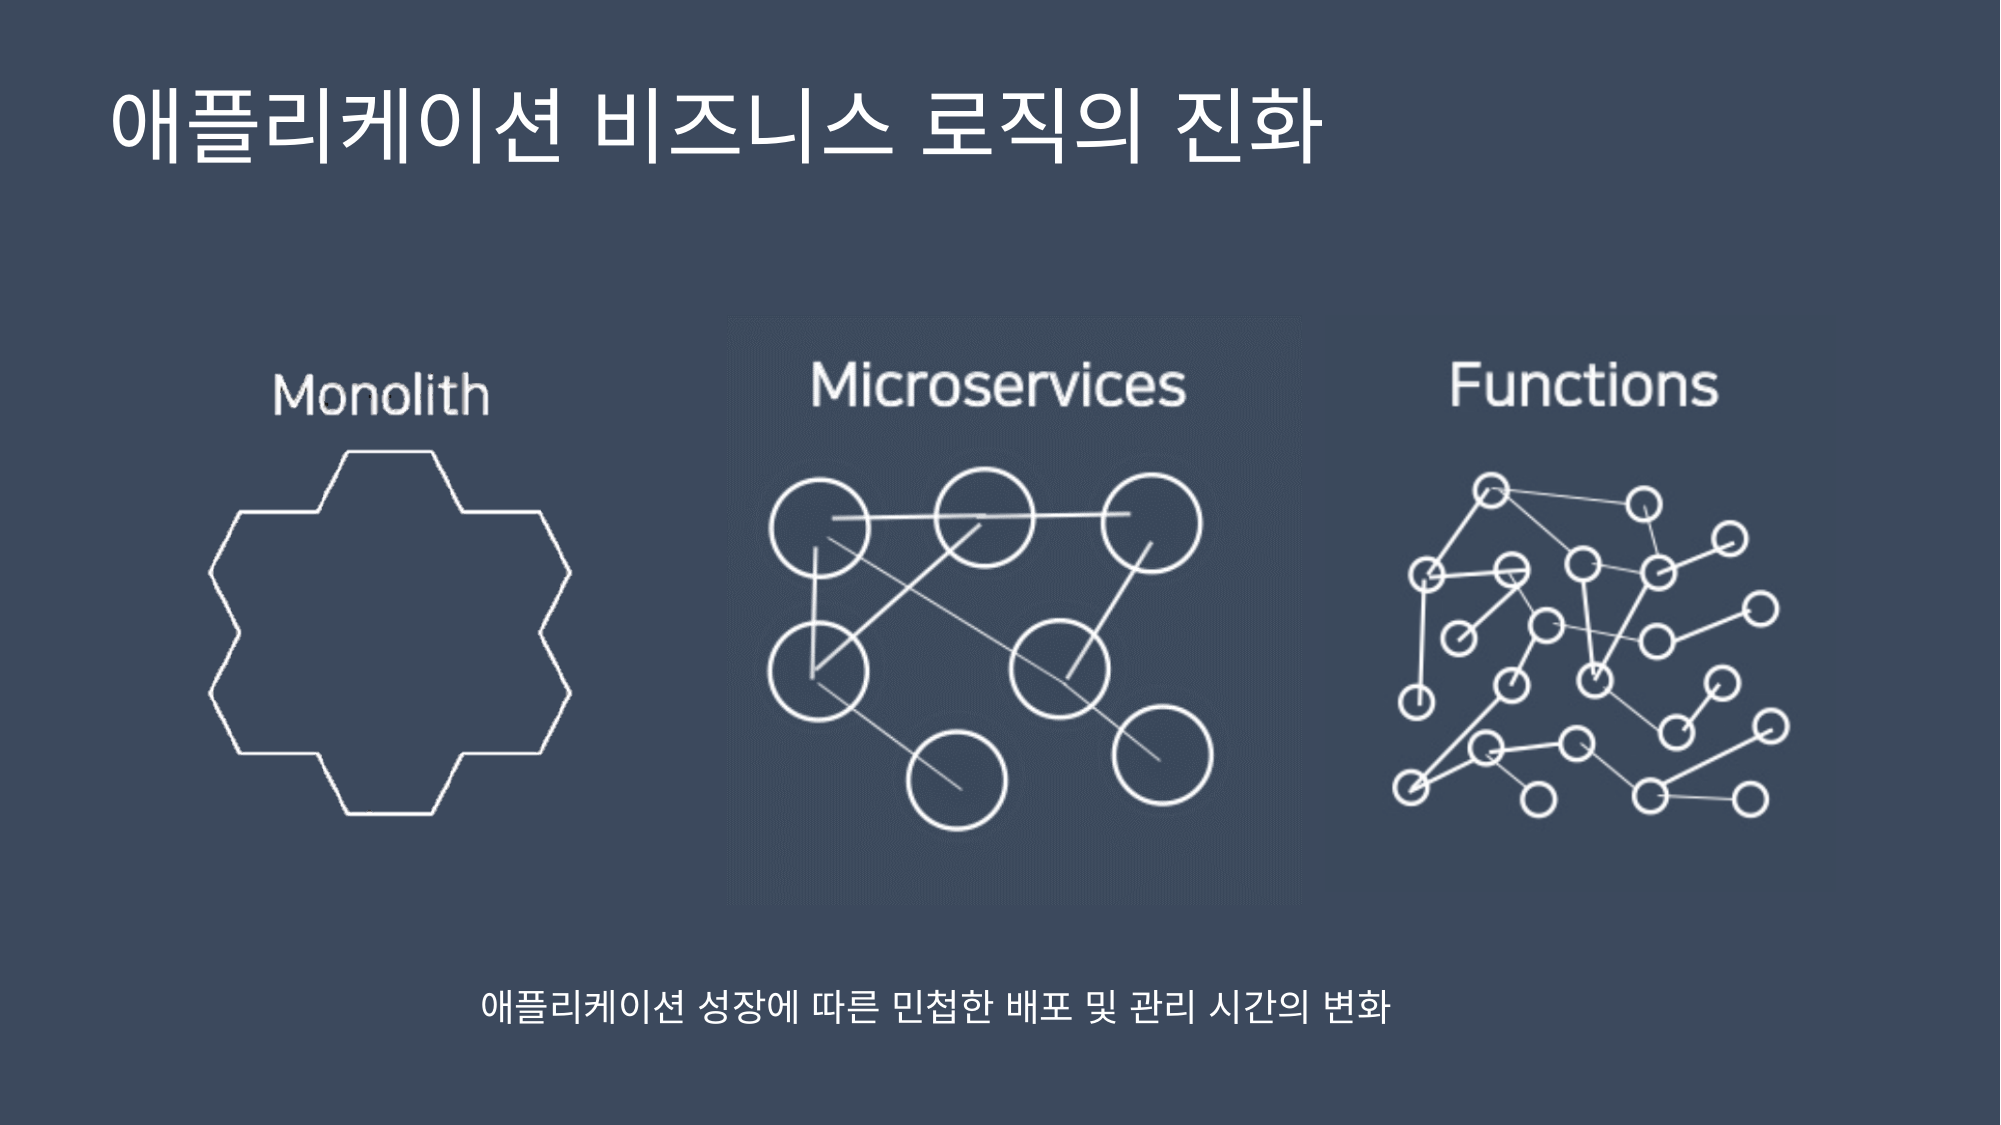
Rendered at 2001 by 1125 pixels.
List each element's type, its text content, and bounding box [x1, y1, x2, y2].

text_box 애플리케이션 비즈니스 로직의 진화 [94, 66, 1459, 182]
picture [159, 329, 632, 860]
picture [1325, 315, 1836, 892]
text_box 애플리케이션 성장에 따른 민첩한 배포 및 관리 시간의 변화 [465, 976, 1589, 1037]
picture [727, 315, 1302, 905]
